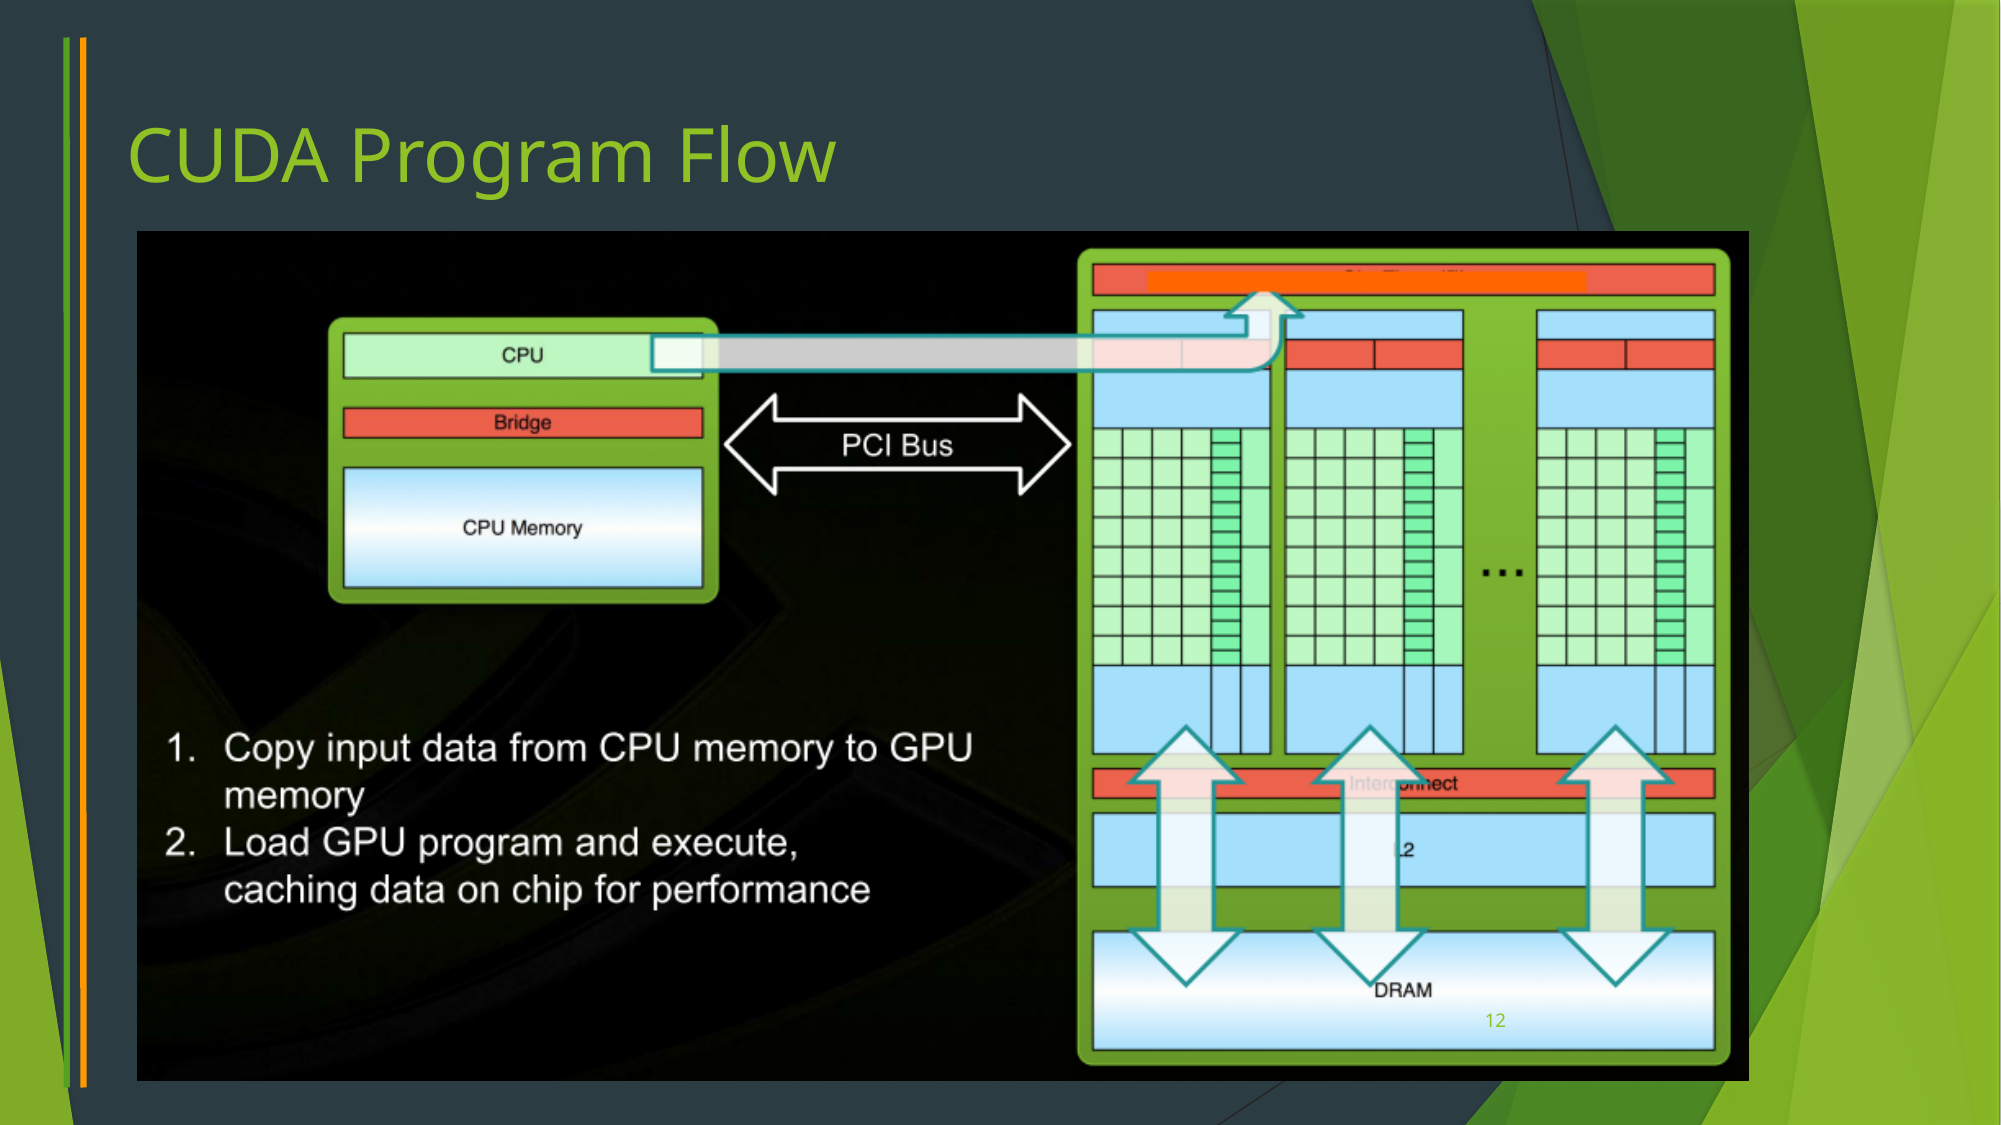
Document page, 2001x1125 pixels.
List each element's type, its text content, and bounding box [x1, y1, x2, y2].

title CUDA Program Flow [111, 99, 1522, 317]
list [137, 231, 1749, 1081]
